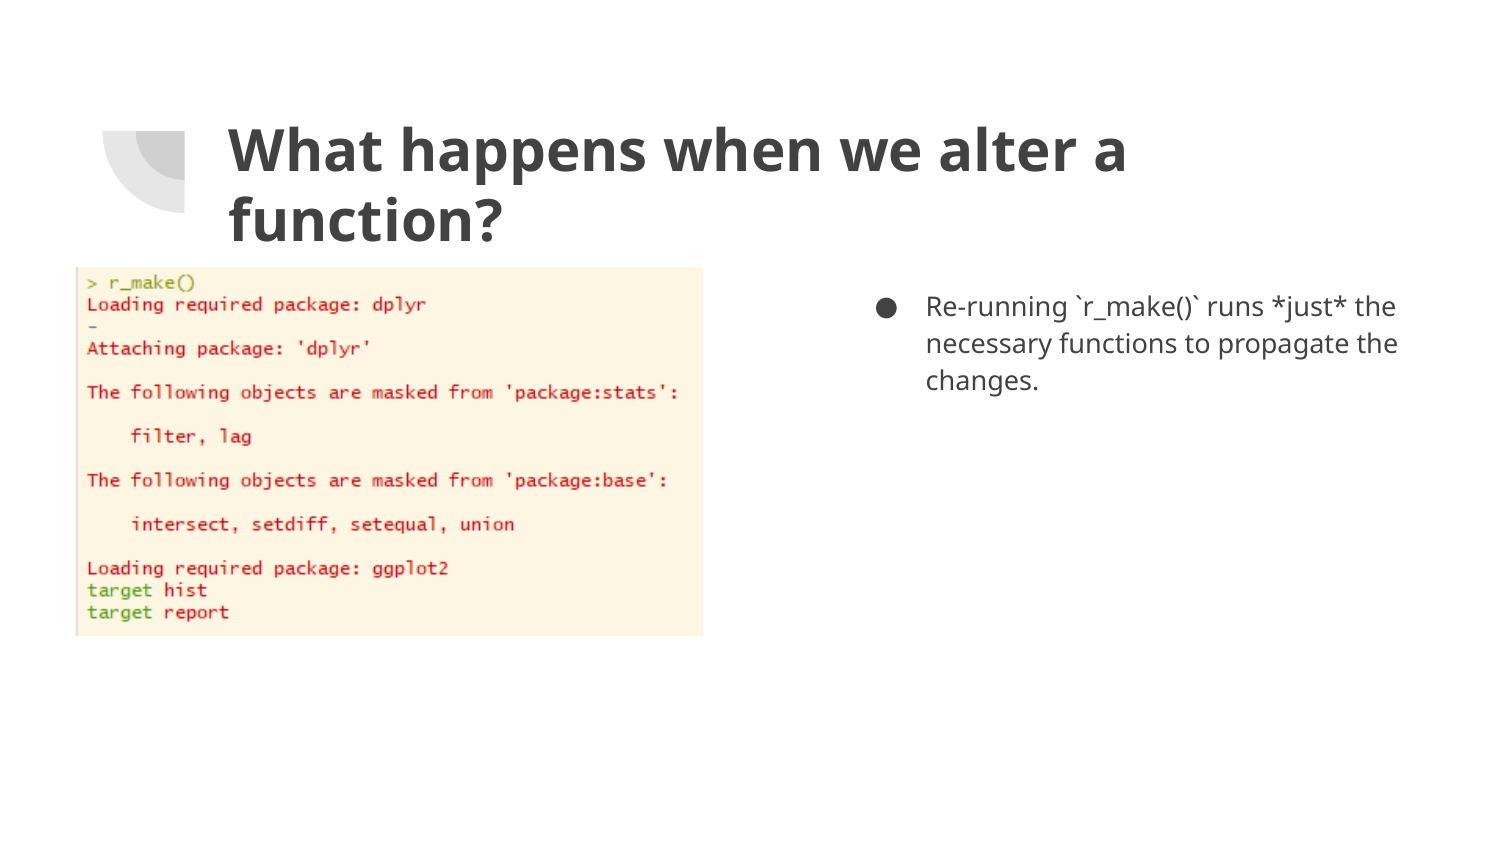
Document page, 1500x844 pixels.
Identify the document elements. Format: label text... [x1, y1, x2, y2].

picture [75, 267, 703, 636]
title What happens when we alter a function? [213, 98, 1404, 210]
list Re-running `r_make()` runs *just* the necessary functions to propagate the changes. [835, 269, 1463, 634]
